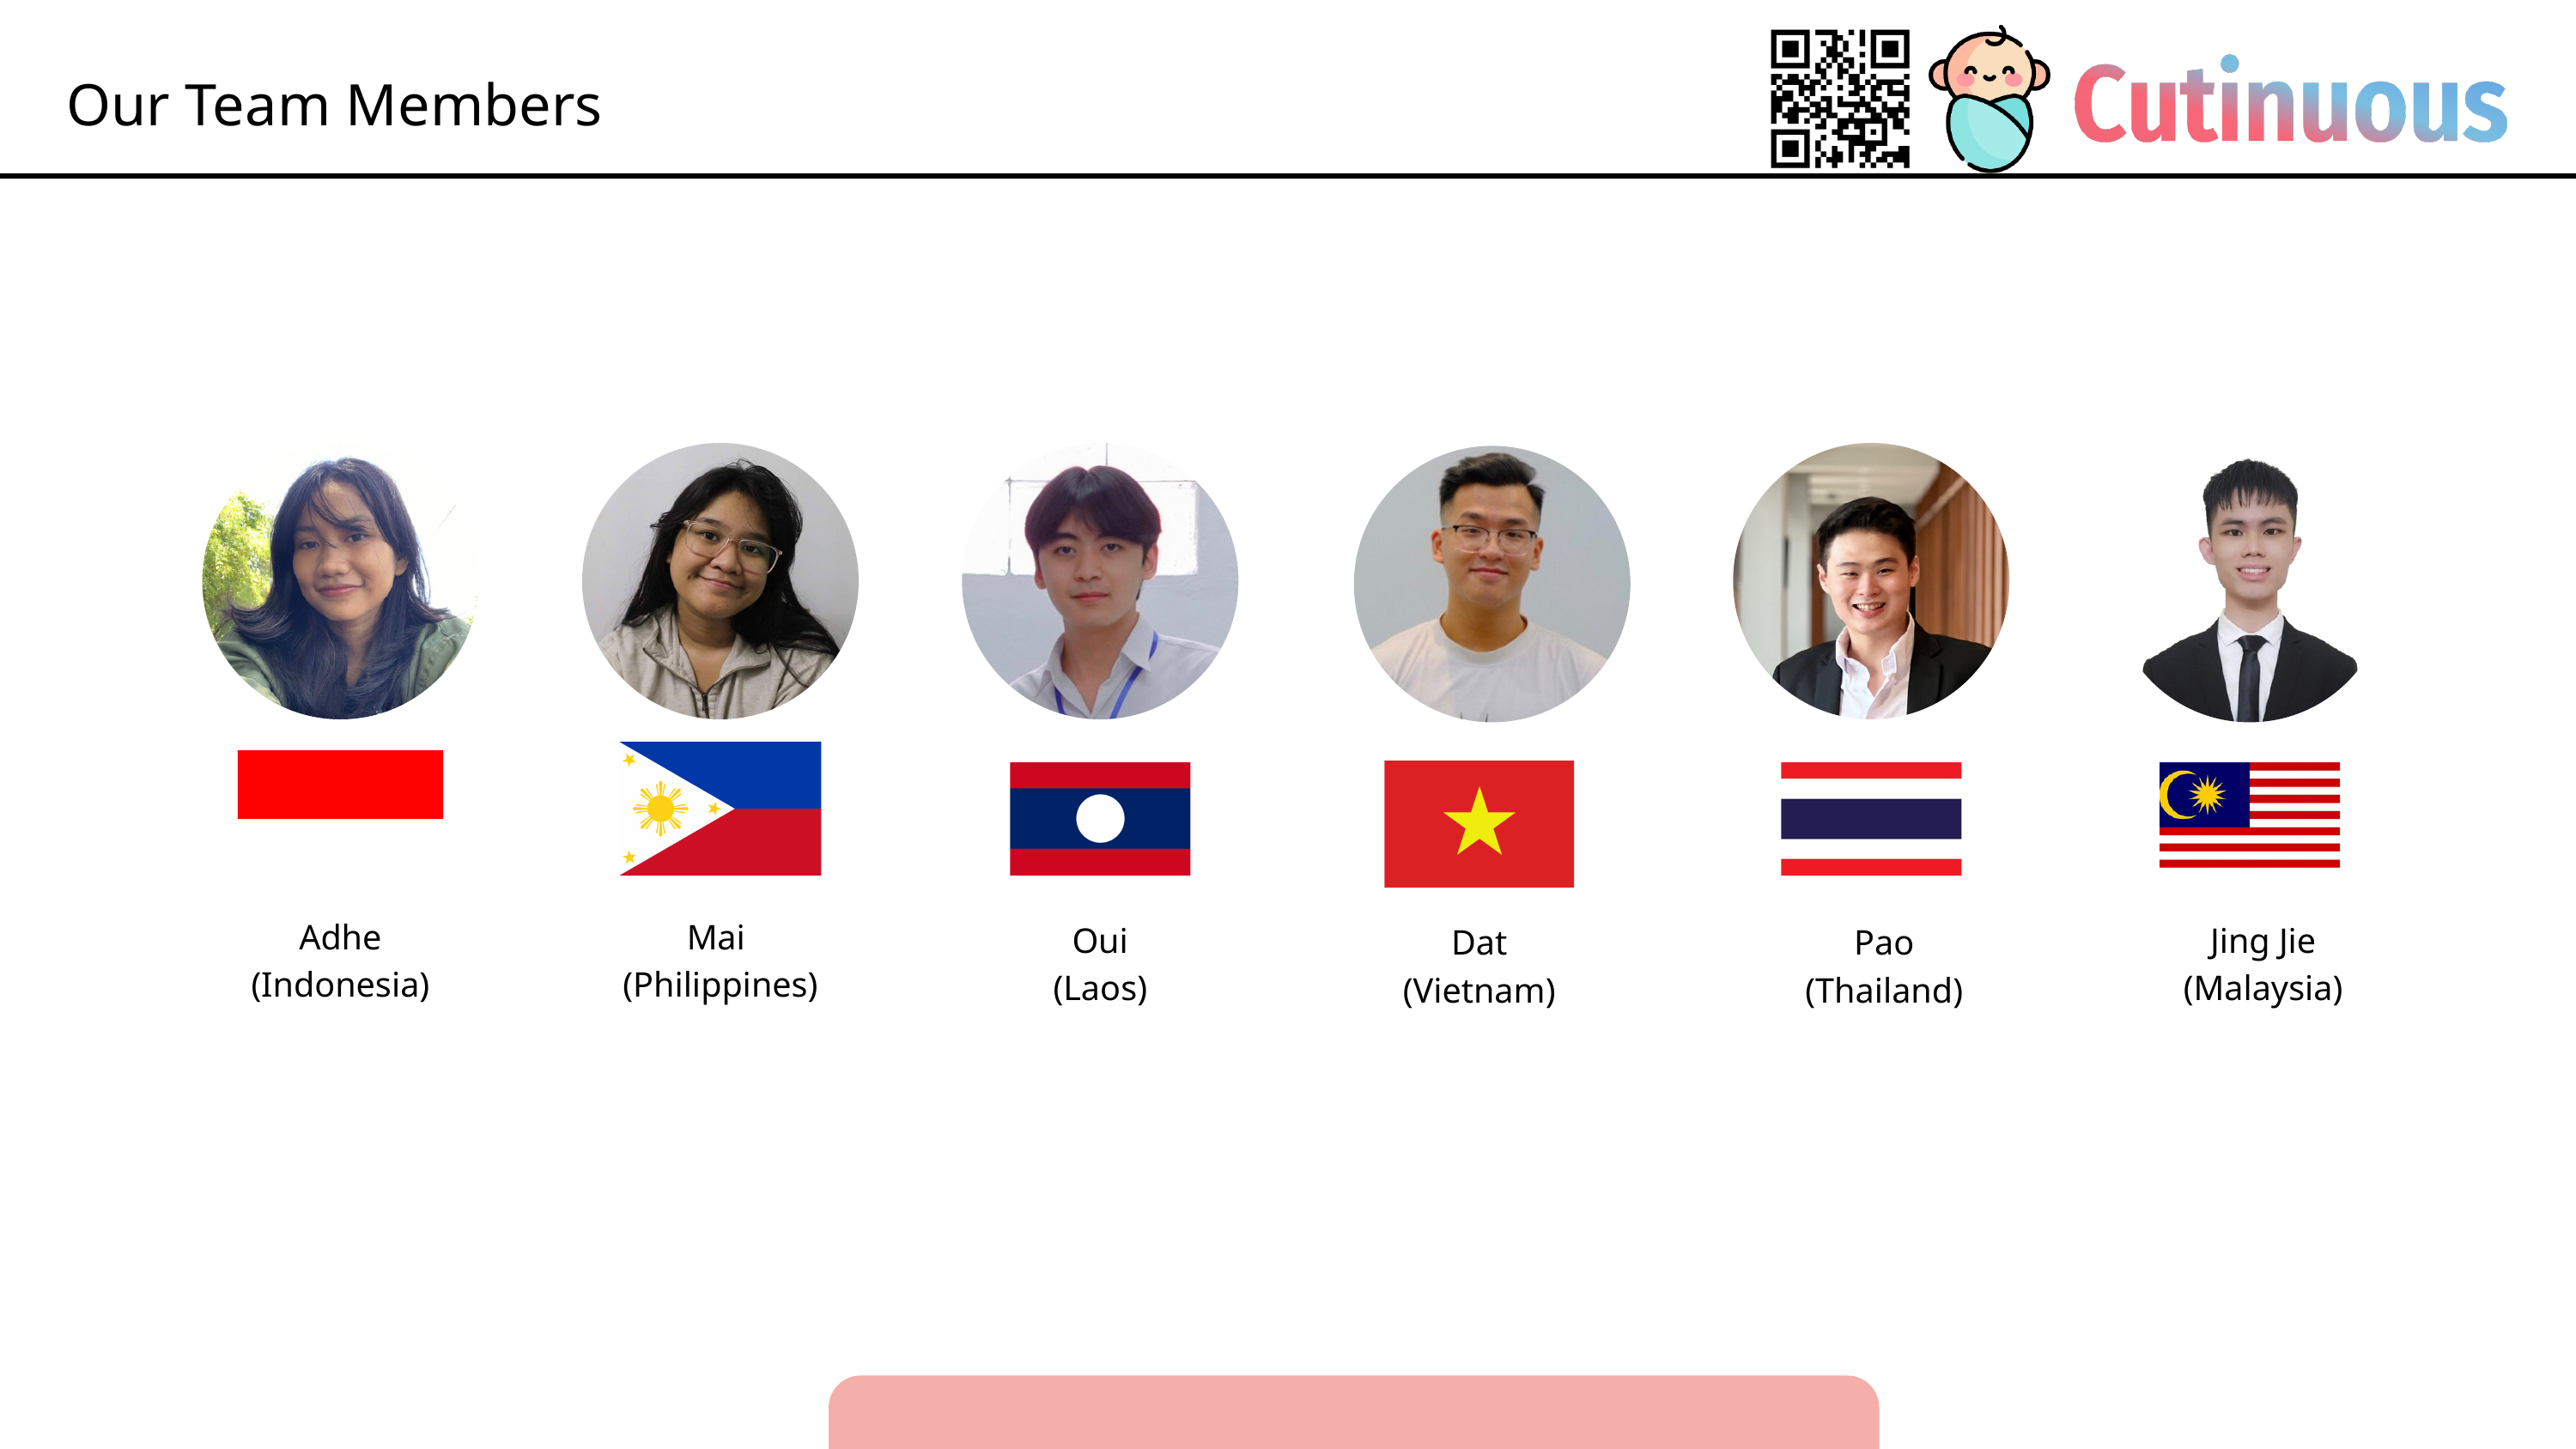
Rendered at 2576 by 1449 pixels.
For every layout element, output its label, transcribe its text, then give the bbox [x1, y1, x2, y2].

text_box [202, 442, 479, 720]
text_box Mai (Philippines) [594, 908, 975, 1004]
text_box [962, 442, 1239, 720]
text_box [1353, 446, 1631, 723]
text_box Pao (Thailand) [1630, 914, 2138, 1010]
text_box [828, 1375, 1880, 1449]
text_box [1765, 25, 1915, 173]
text_box Oui (Laos) [846, 912, 1354, 1008]
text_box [1010, 762, 1191, 876]
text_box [1733, 442, 2010, 720]
text_box [237, 750, 444, 888]
text_box [1384, 761, 1575, 888]
text_box Adhe (Indonesia) [87, 908, 594, 1004]
text_box [1914, 24, 2064, 173]
text_box Jing Jie (Malaysia) [2009, 912, 2518, 1008]
text_box [2063, 38, 2518, 173]
text_box Our Team Members [66, 57, 1665, 137]
text_box Dat (Vietnam) [1225, 914, 1630, 1010]
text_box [2111, 446, 2389, 723]
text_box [581, 442, 860, 720]
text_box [1781, 762, 1962, 876]
text_box [619, 742, 822, 876]
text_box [2159, 762, 2341, 876]
